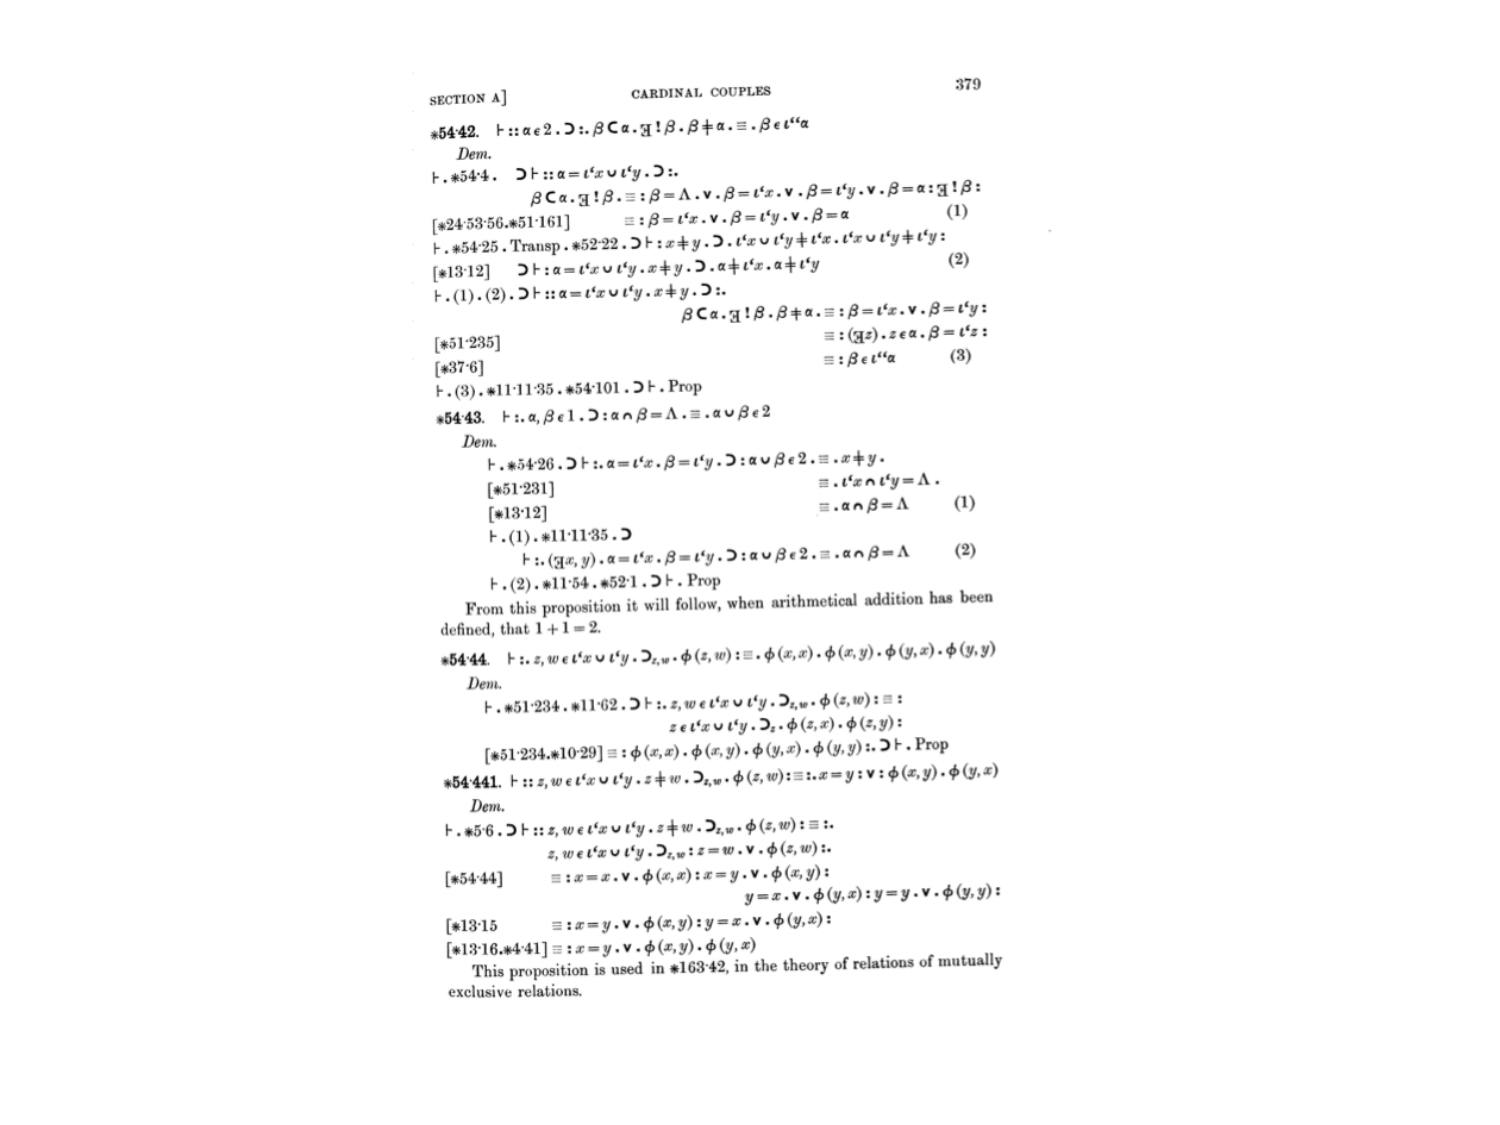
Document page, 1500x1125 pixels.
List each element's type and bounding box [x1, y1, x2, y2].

list [412, 67, 1089, 1006]
